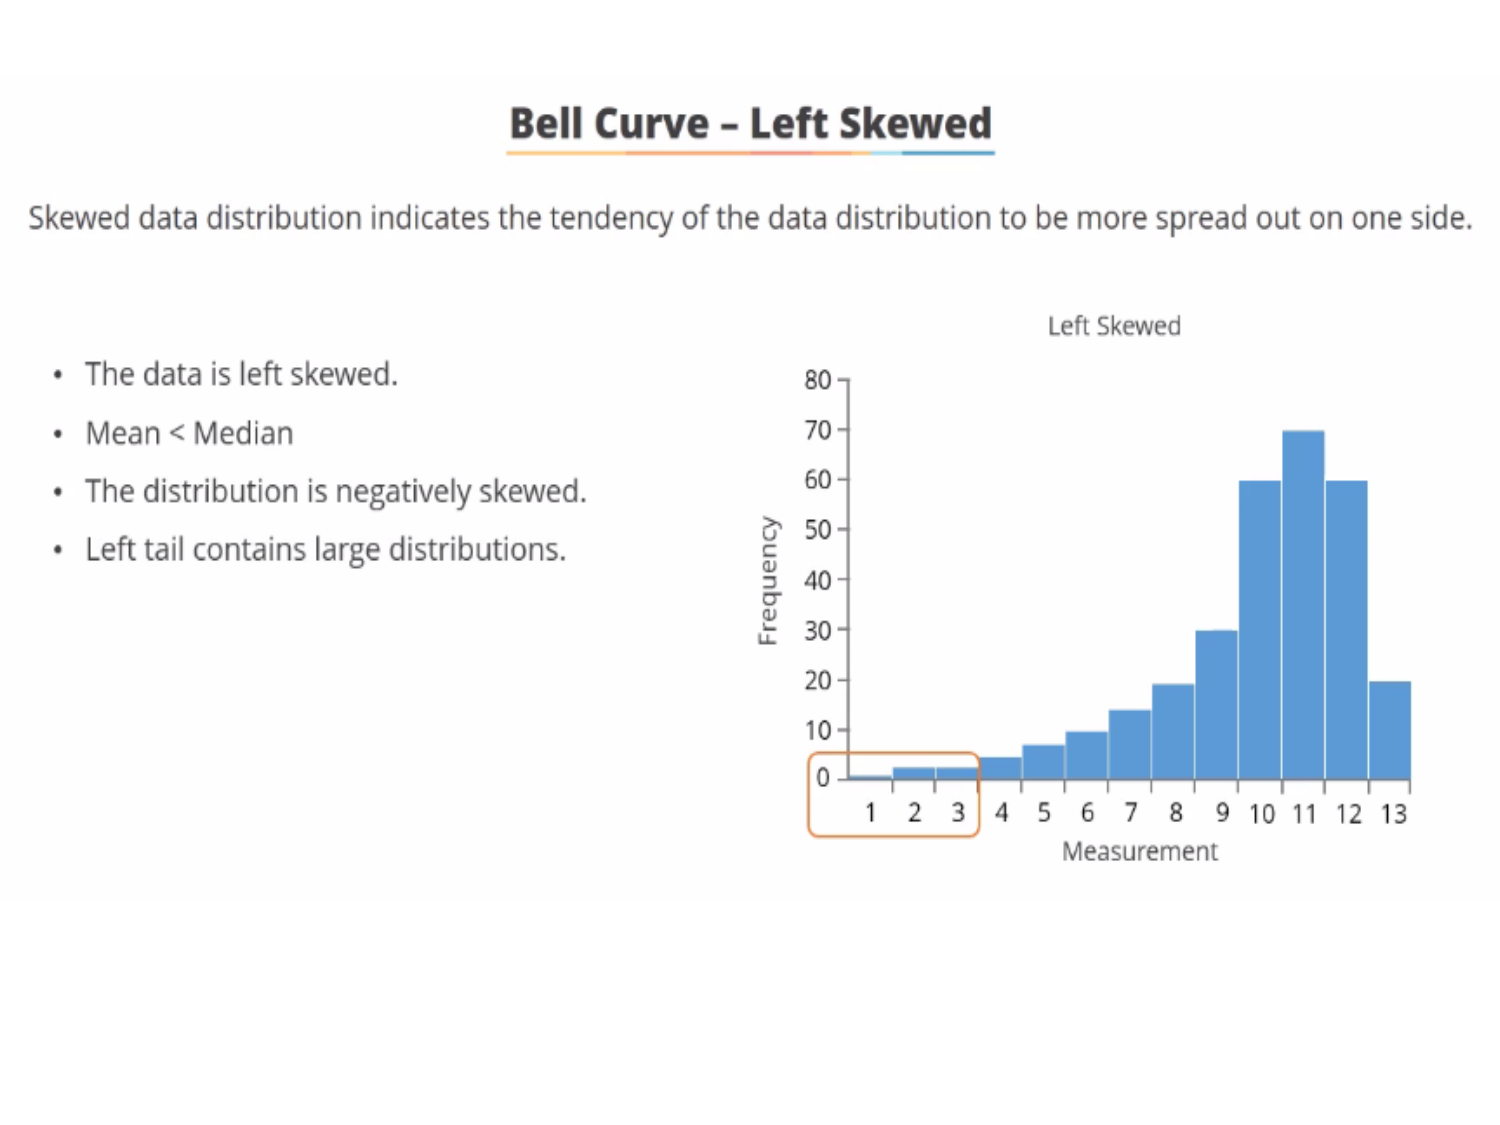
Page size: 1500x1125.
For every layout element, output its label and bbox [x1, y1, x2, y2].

picture [0, 74, 1500, 901]
